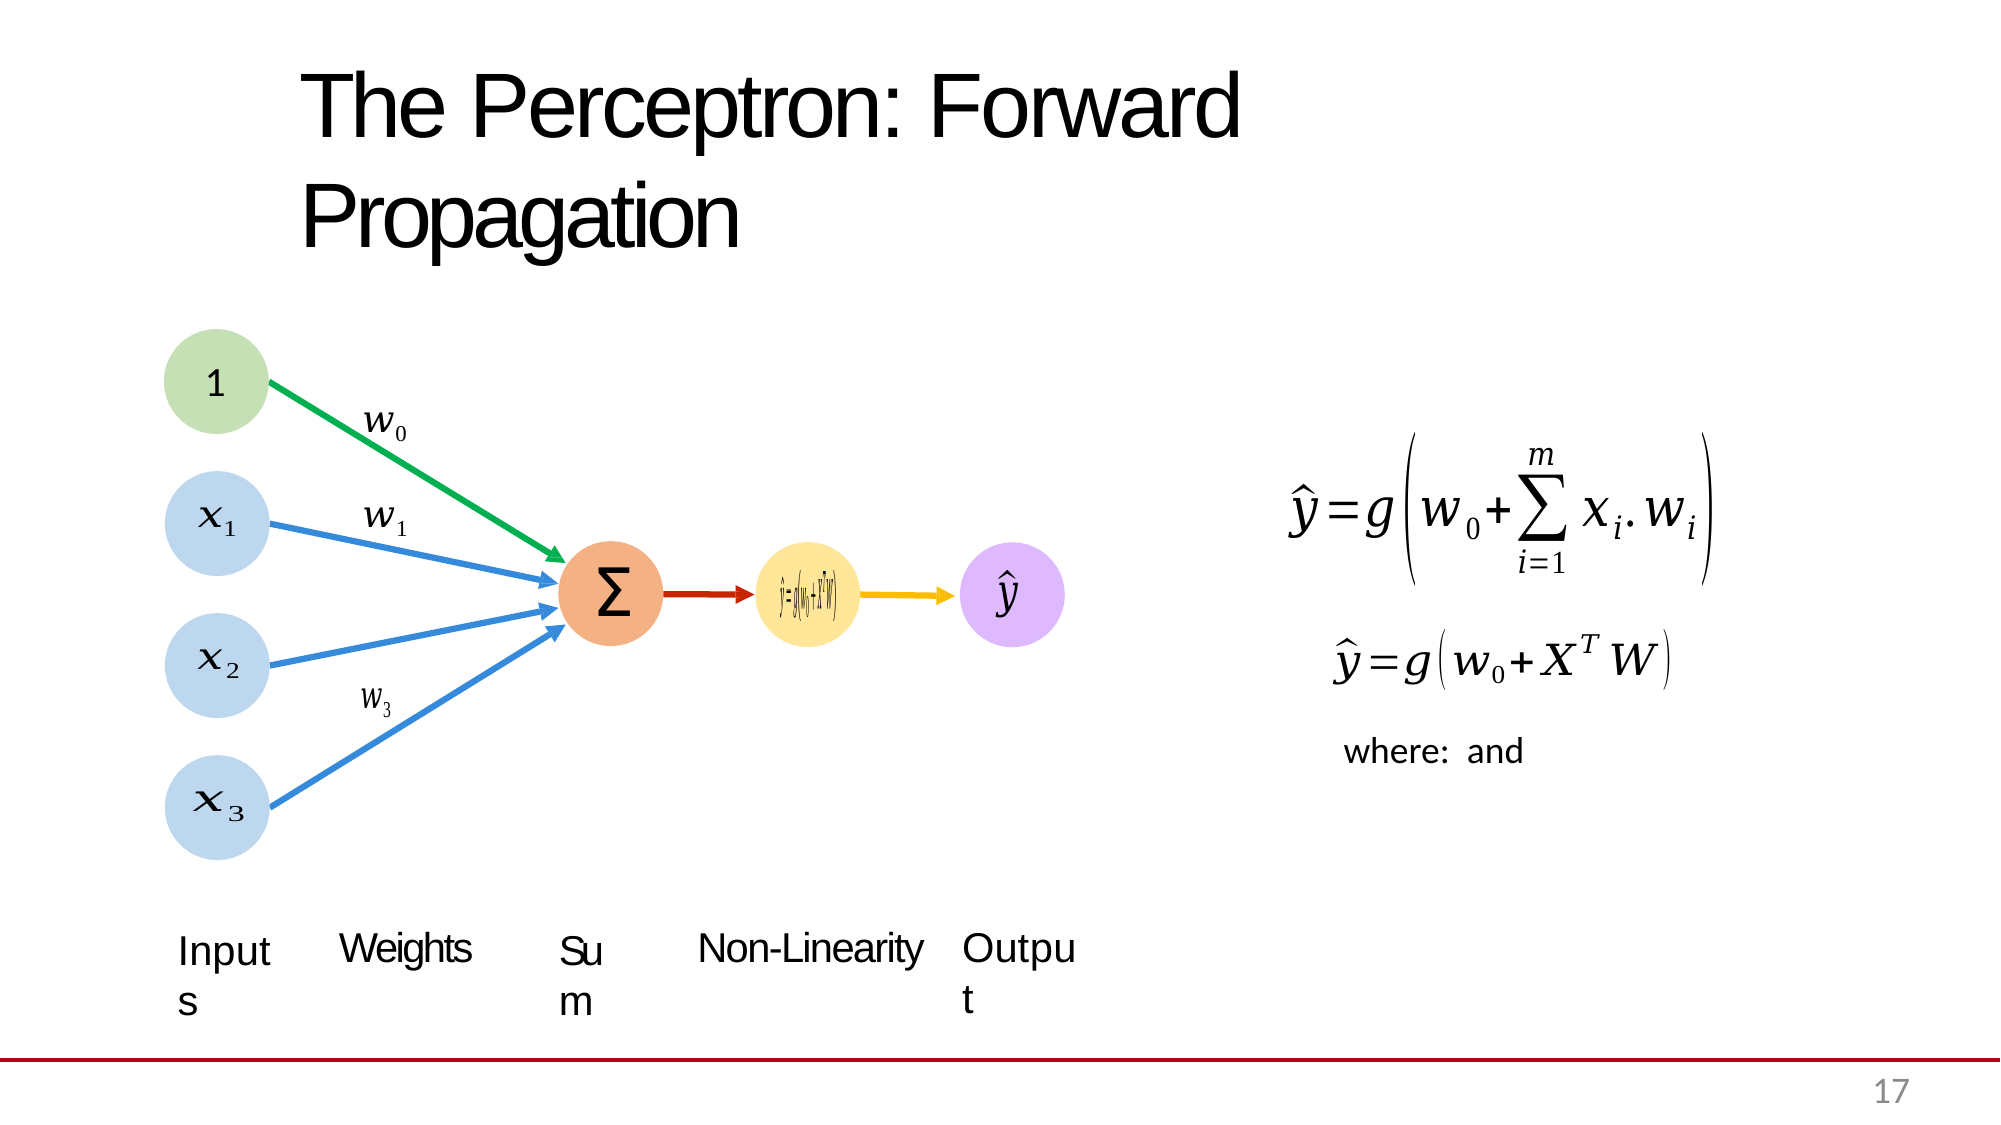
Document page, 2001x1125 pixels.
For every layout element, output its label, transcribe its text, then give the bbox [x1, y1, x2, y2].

text_box [269, 378, 566, 564]
text_box [959, 542, 1065, 648]
text_box [270, 624, 566, 811]
text_box Σ [590, 547, 631, 630]
text_box Inputs [175, 921, 278, 1024]
slide_number 17 [1449, 1065, 1910, 1122]
text_box Non-Linearity [695, 919, 926, 972]
text_box [755, 542, 861, 648]
text_box [558, 541, 664, 647]
title The Perceptron: Forward Propagation [297, 44, 1703, 267]
text_box [164, 755, 270, 861]
text_box Weights [336, 919, 475, 972]
text_box [164, 471, 270, 577]
text_box Output [959, 919, 1086, 1022]
text_box [164, 613, 270, 719]
text_box 1 [202, 352, 230, 405]
text_box Sum [556, 921, 633, 1024]
text_box [270, 520, 559, 590]
text_box [776, 556, 840, 633]
text_box [163, 329, 269, 435]
text_box [663, 585, 755, 604]
text_box [861, 586, 956, 606]
text_box [270, 602, 559, 669]
